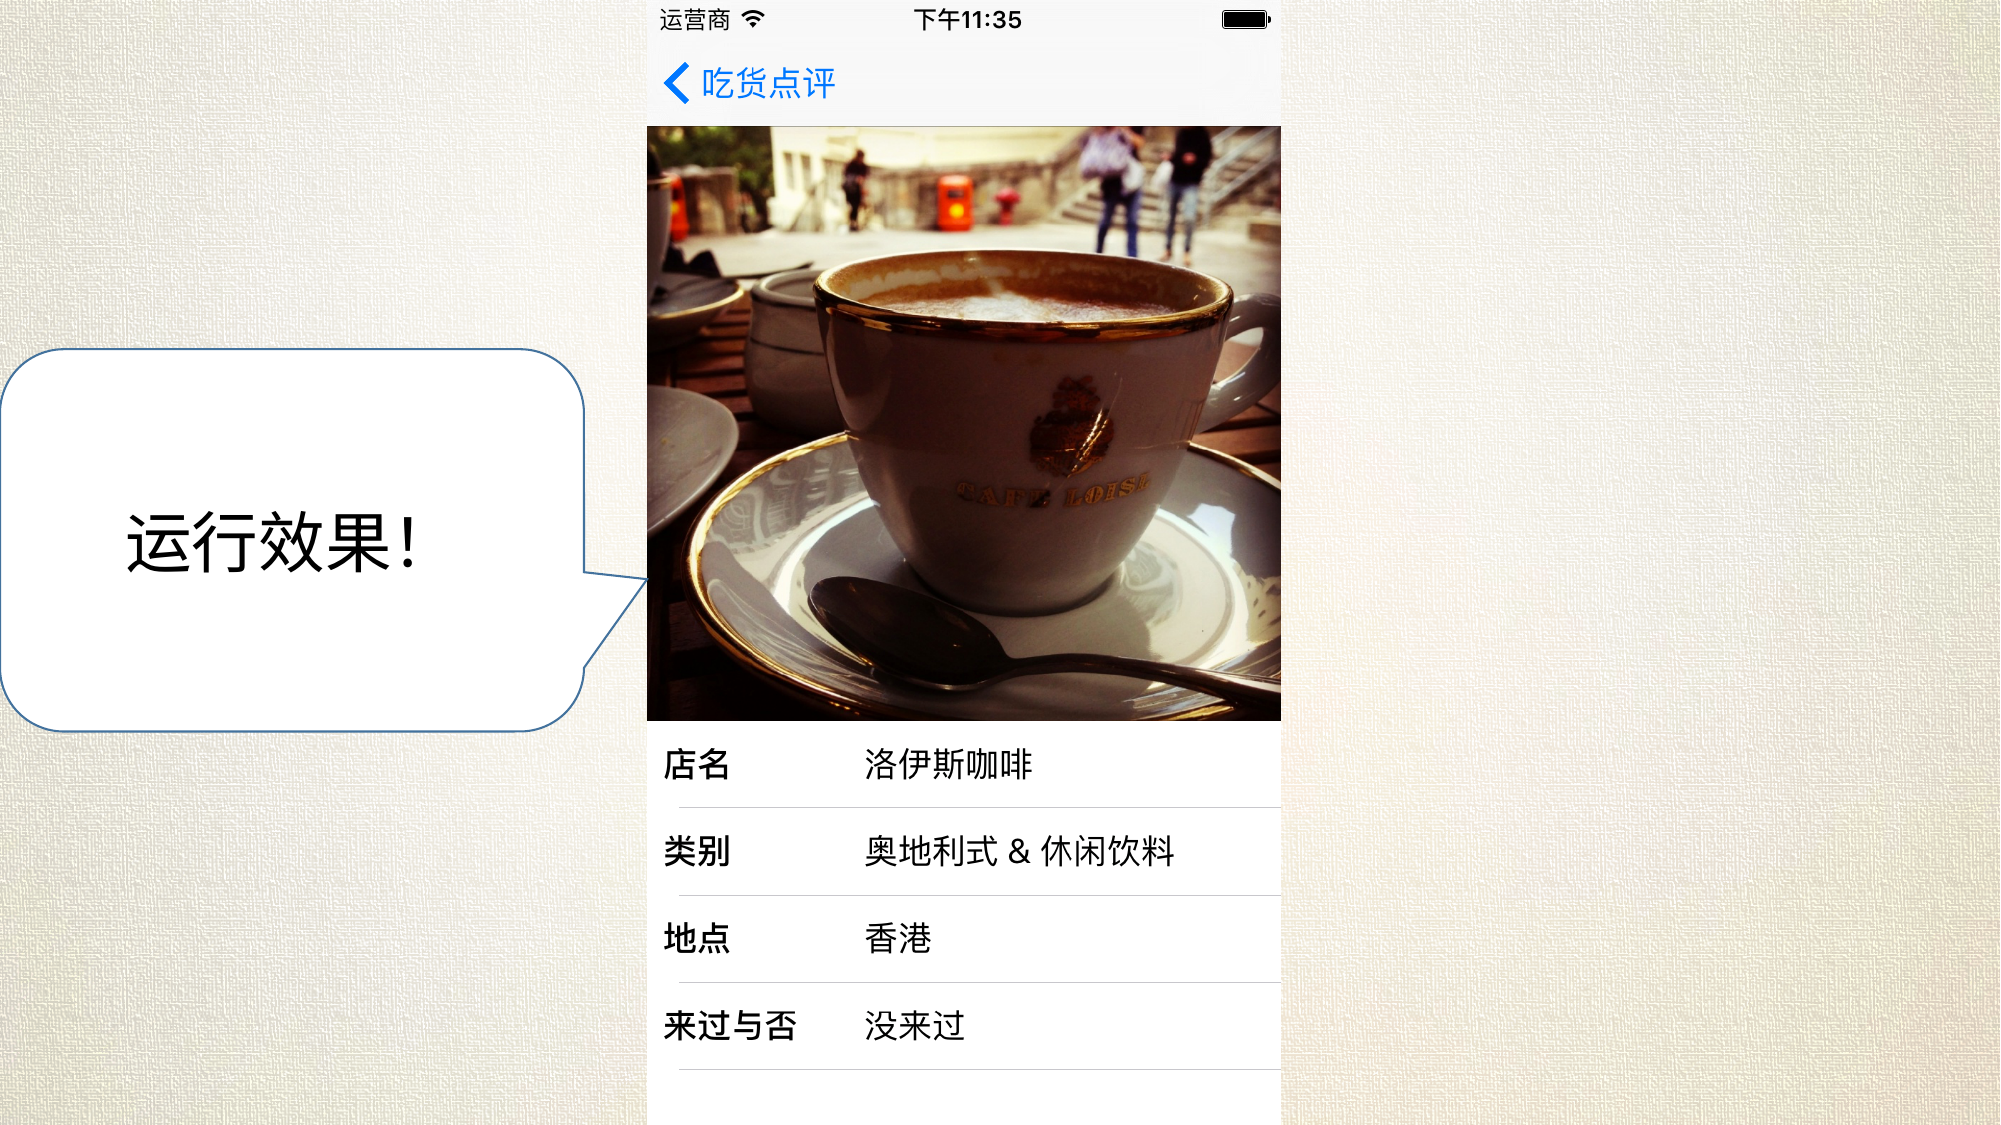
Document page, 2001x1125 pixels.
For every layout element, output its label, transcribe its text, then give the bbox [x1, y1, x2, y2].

text_box 运行效果！ [0, 348, 647, 733]
picture [0, 0, 2000, 1125]
